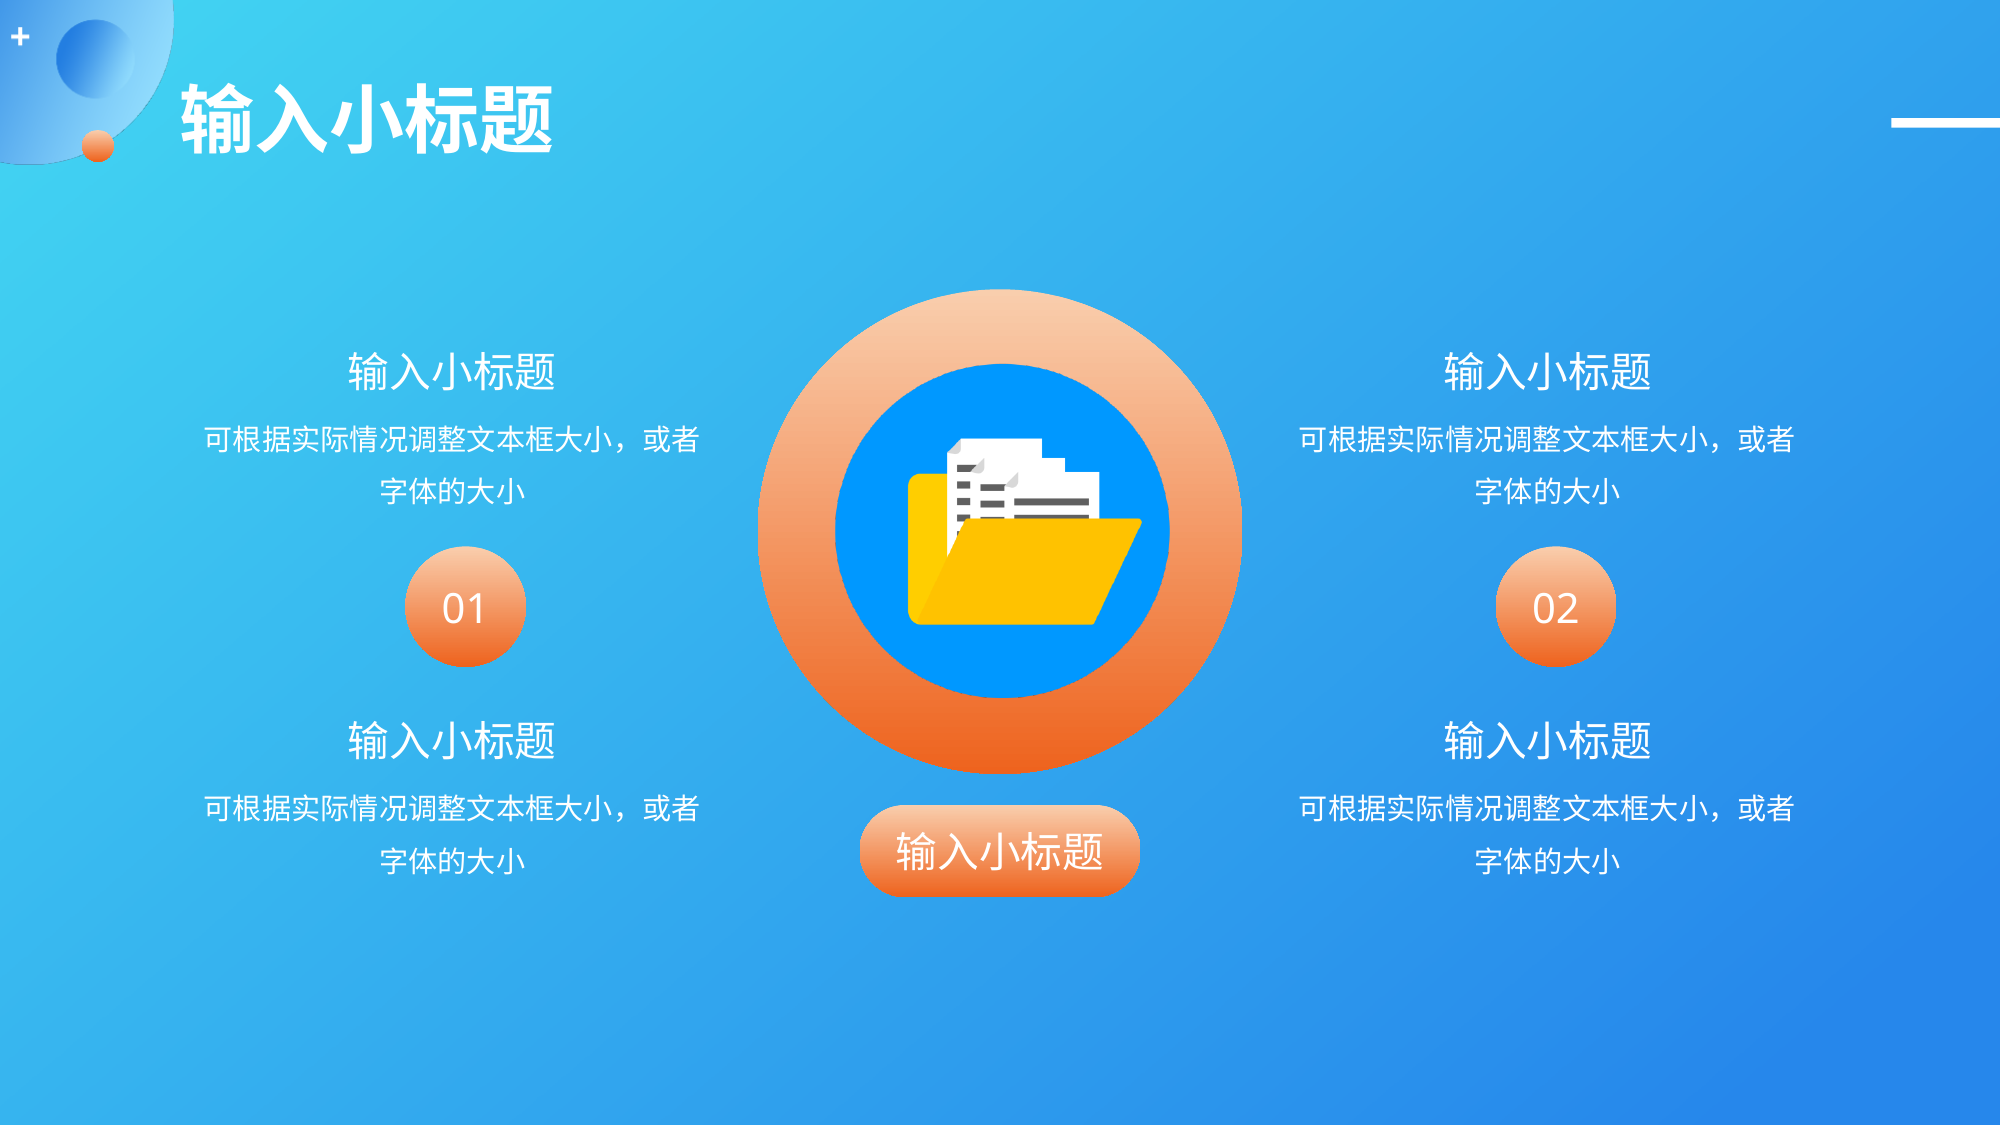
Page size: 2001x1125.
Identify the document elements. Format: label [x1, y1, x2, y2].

text_box [118, 313, 787, 512]
text_box [118, 682, 787, 881]
text_box [1213, 682, 1882, 881]
text_box [757, 289, 1243, 774]
picture [0, 0, 2000, 1125]
text_box [1213, 313, 1882, 512]
text_box [0, 0, 222, 213]
